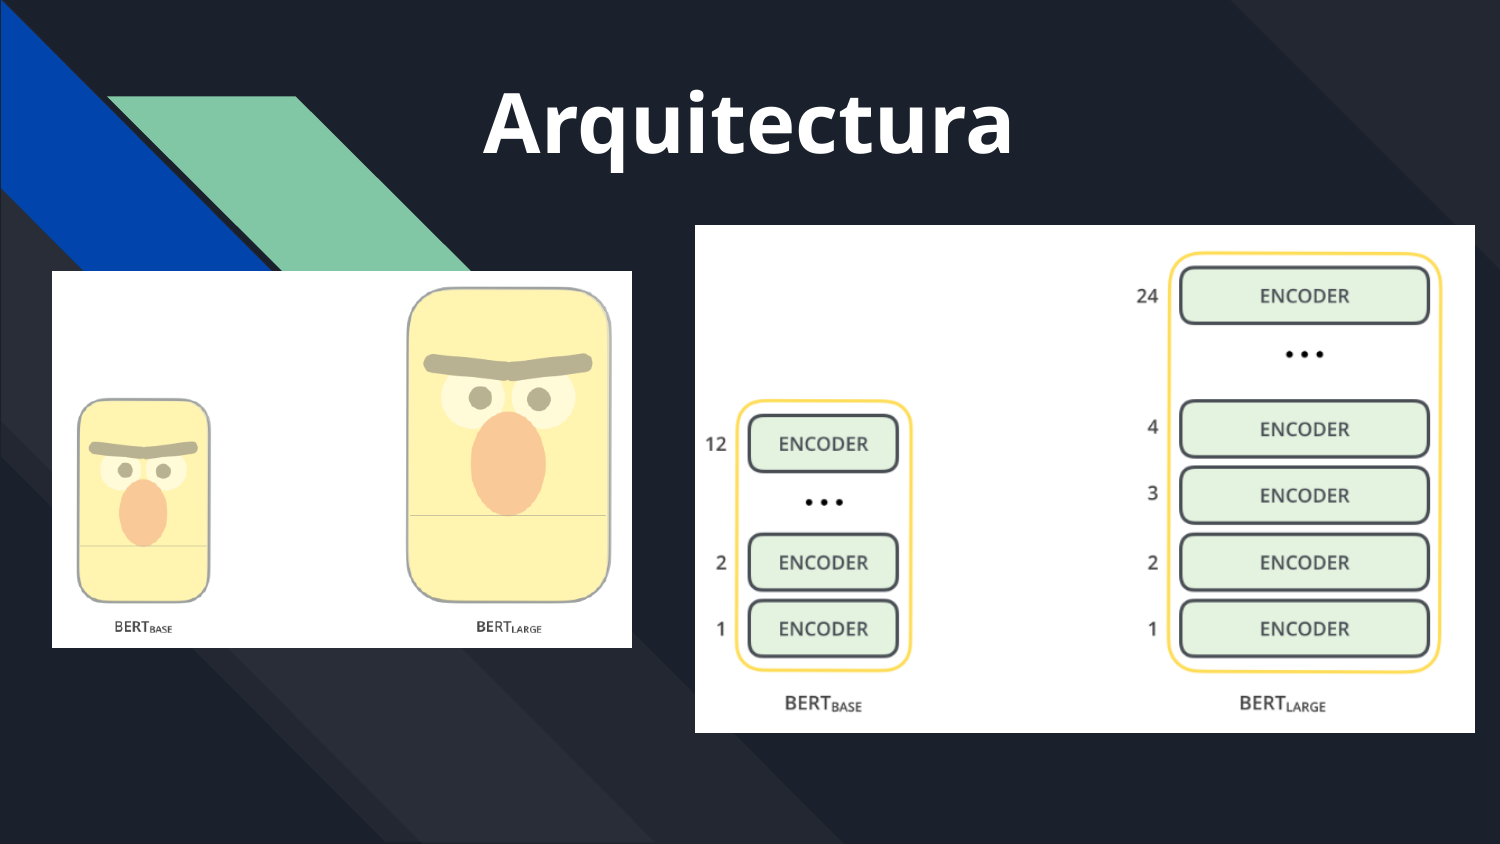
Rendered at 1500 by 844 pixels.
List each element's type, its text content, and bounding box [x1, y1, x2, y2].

picture [694, 225, 1475, 733]
title Arquitectura [204, 54, 1296, 205]
picture [52, 271, 632, 648]
